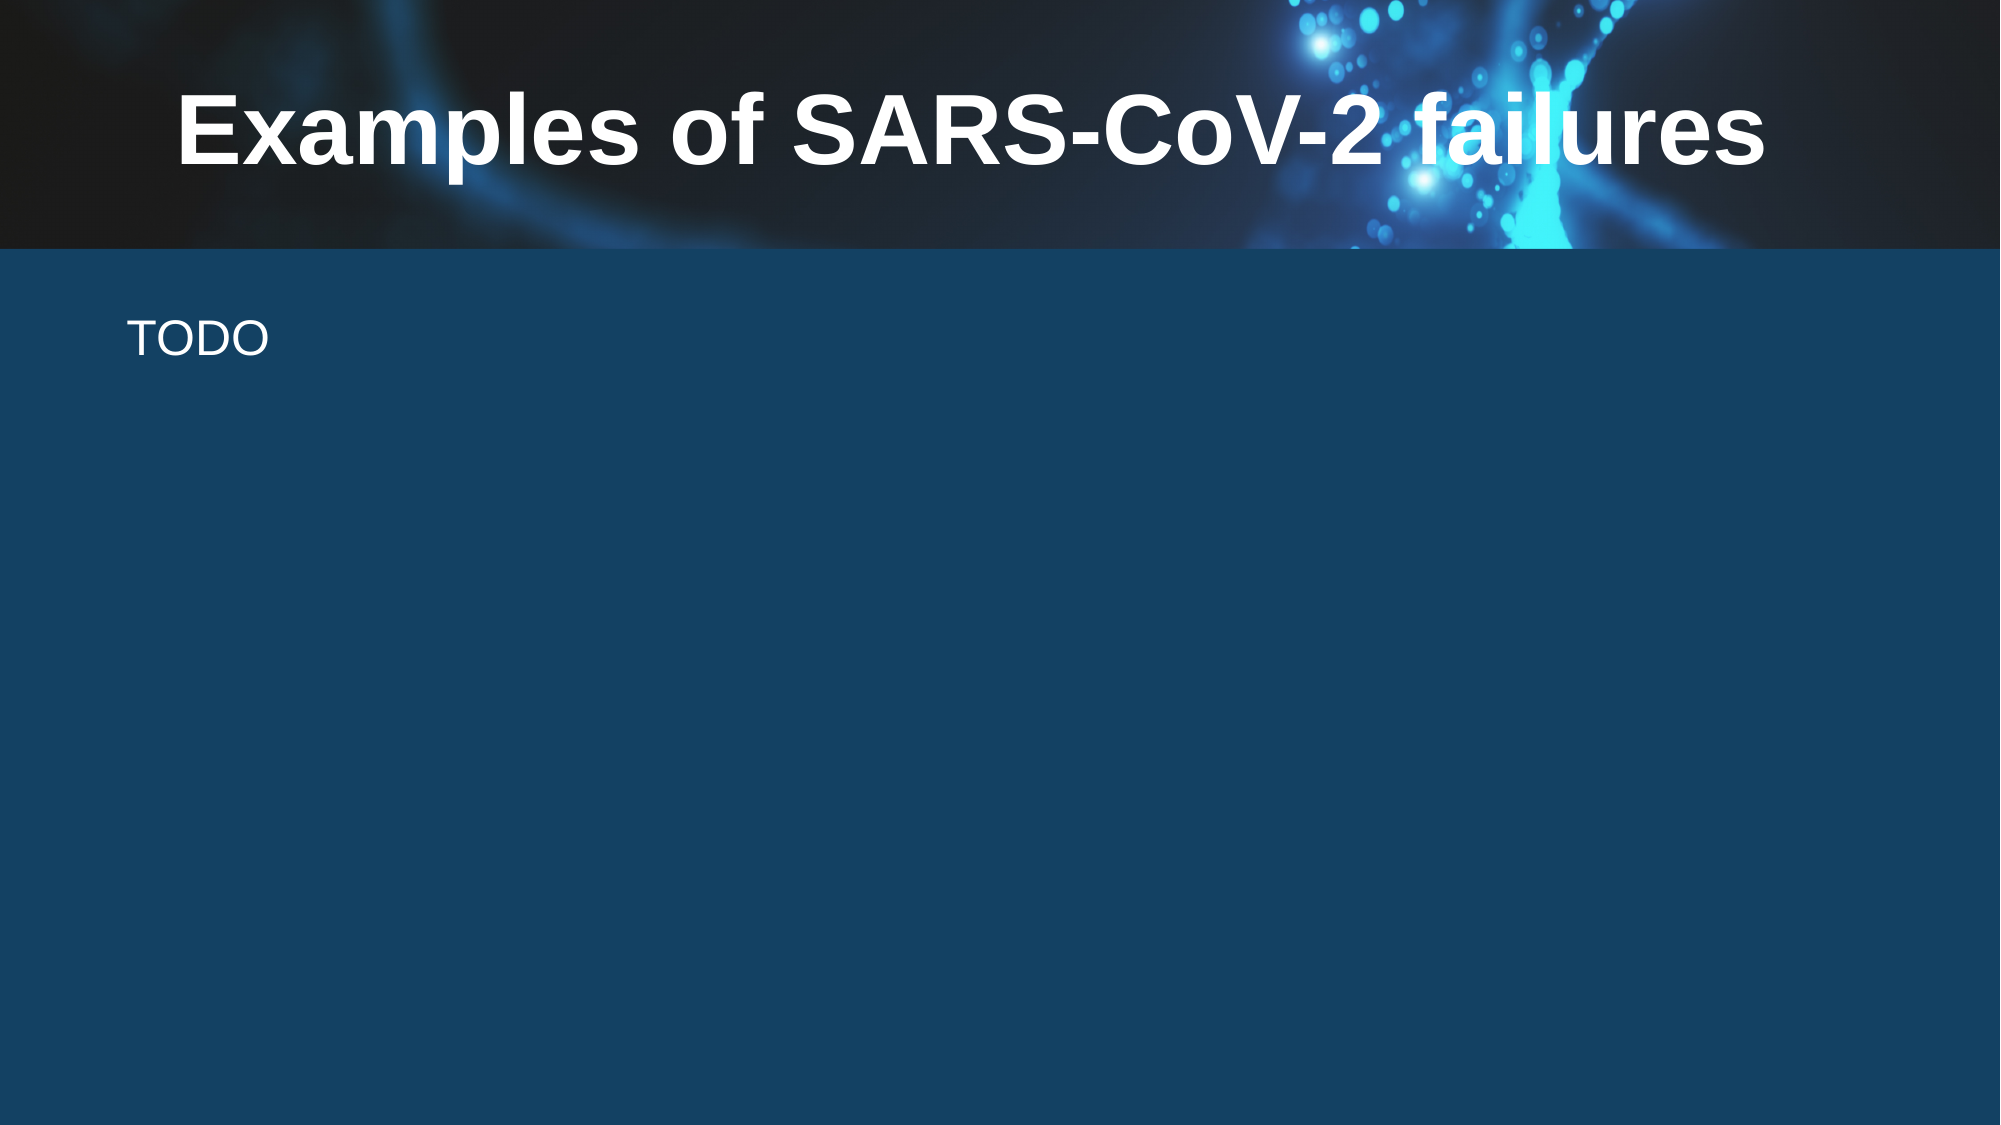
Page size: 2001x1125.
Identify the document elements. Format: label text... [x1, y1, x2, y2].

text_box TODO [111, 297, 1823, 373]
title Examples of SARS-CoV-2 failures [160, 54, 2000, 210]
picture [0, 0, 2000, 248]
